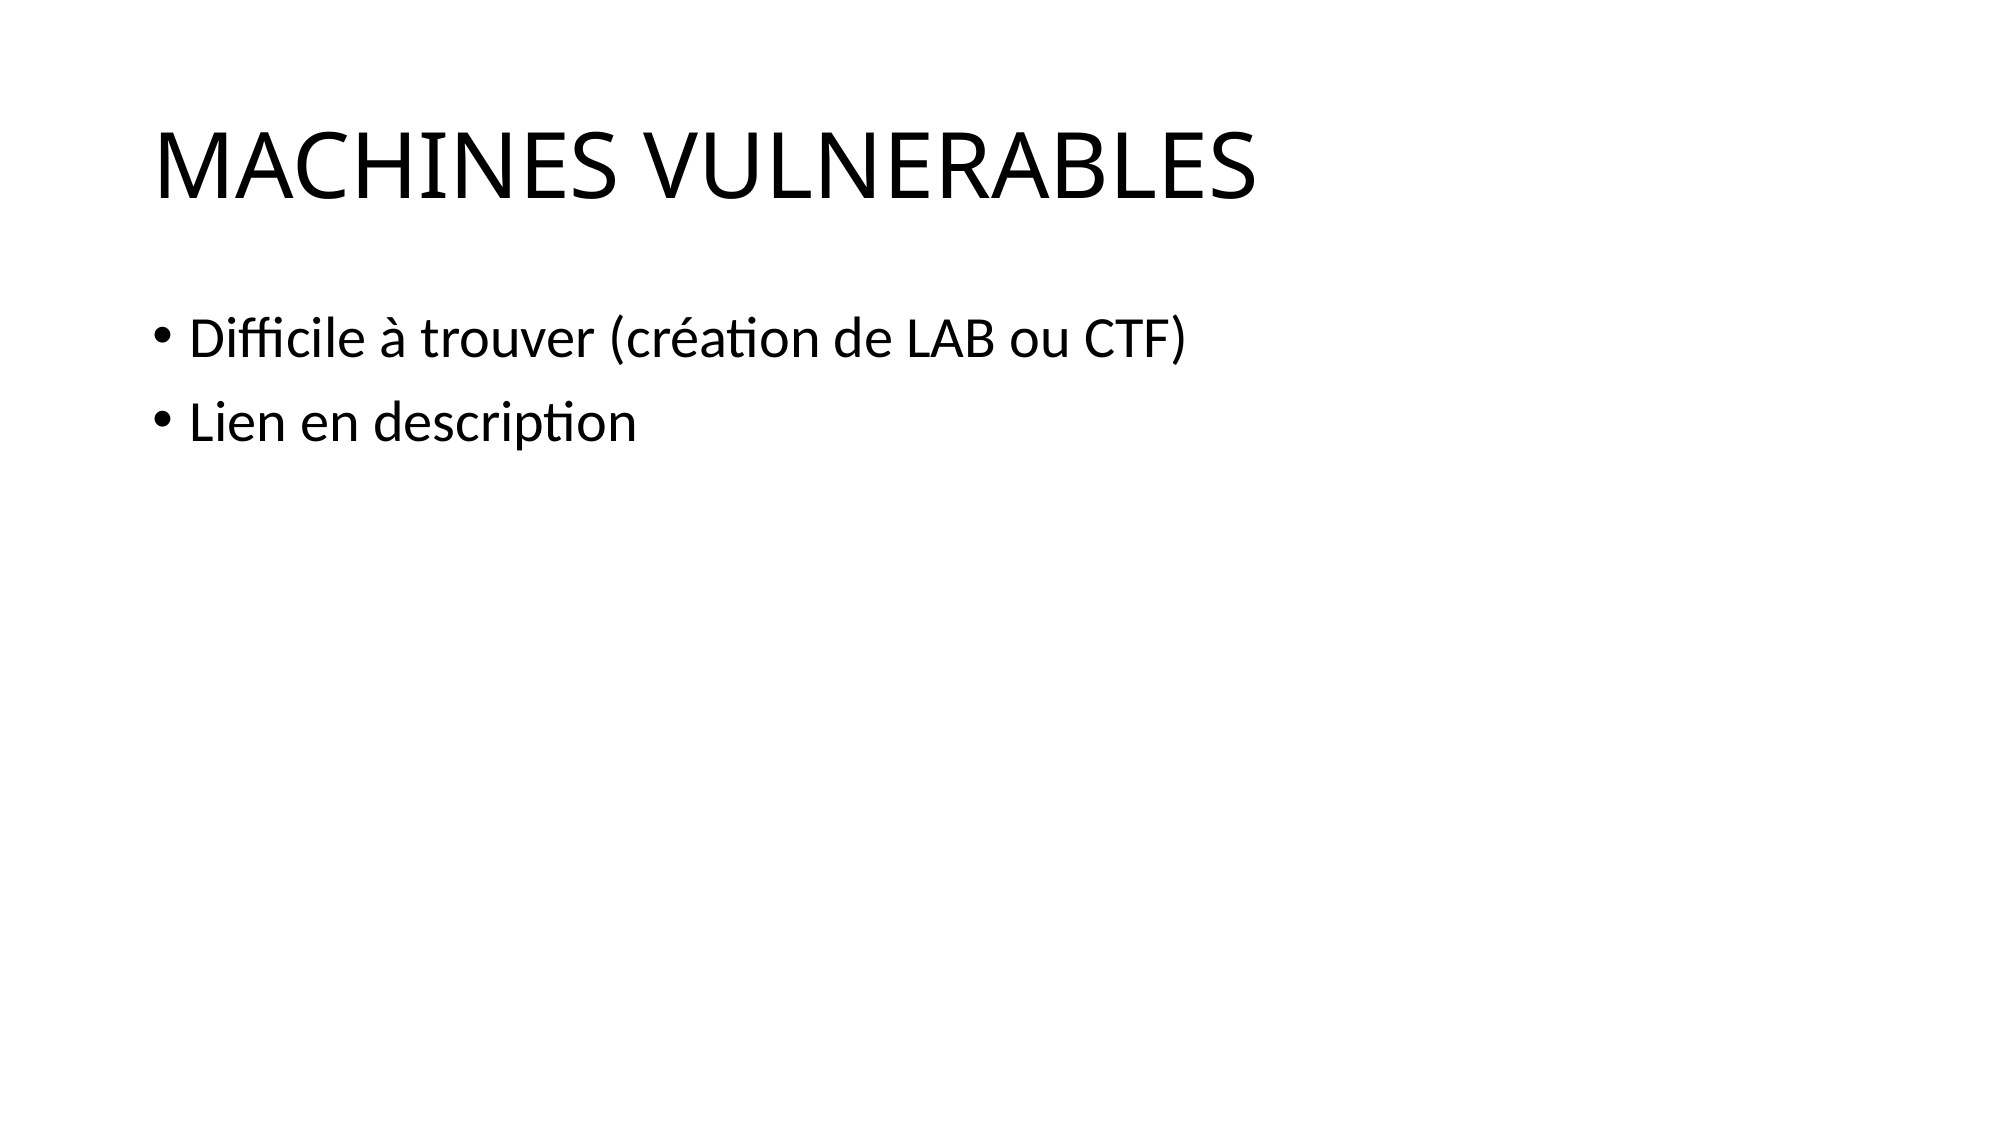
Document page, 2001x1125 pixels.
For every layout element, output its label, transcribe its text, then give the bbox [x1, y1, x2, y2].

list Difficile à trouver (création de LAB ou CTF) Lien en description [137, 299, 1863, 1014]
title MACHINES VULNERABLES [137, 59, 1863, 278]
